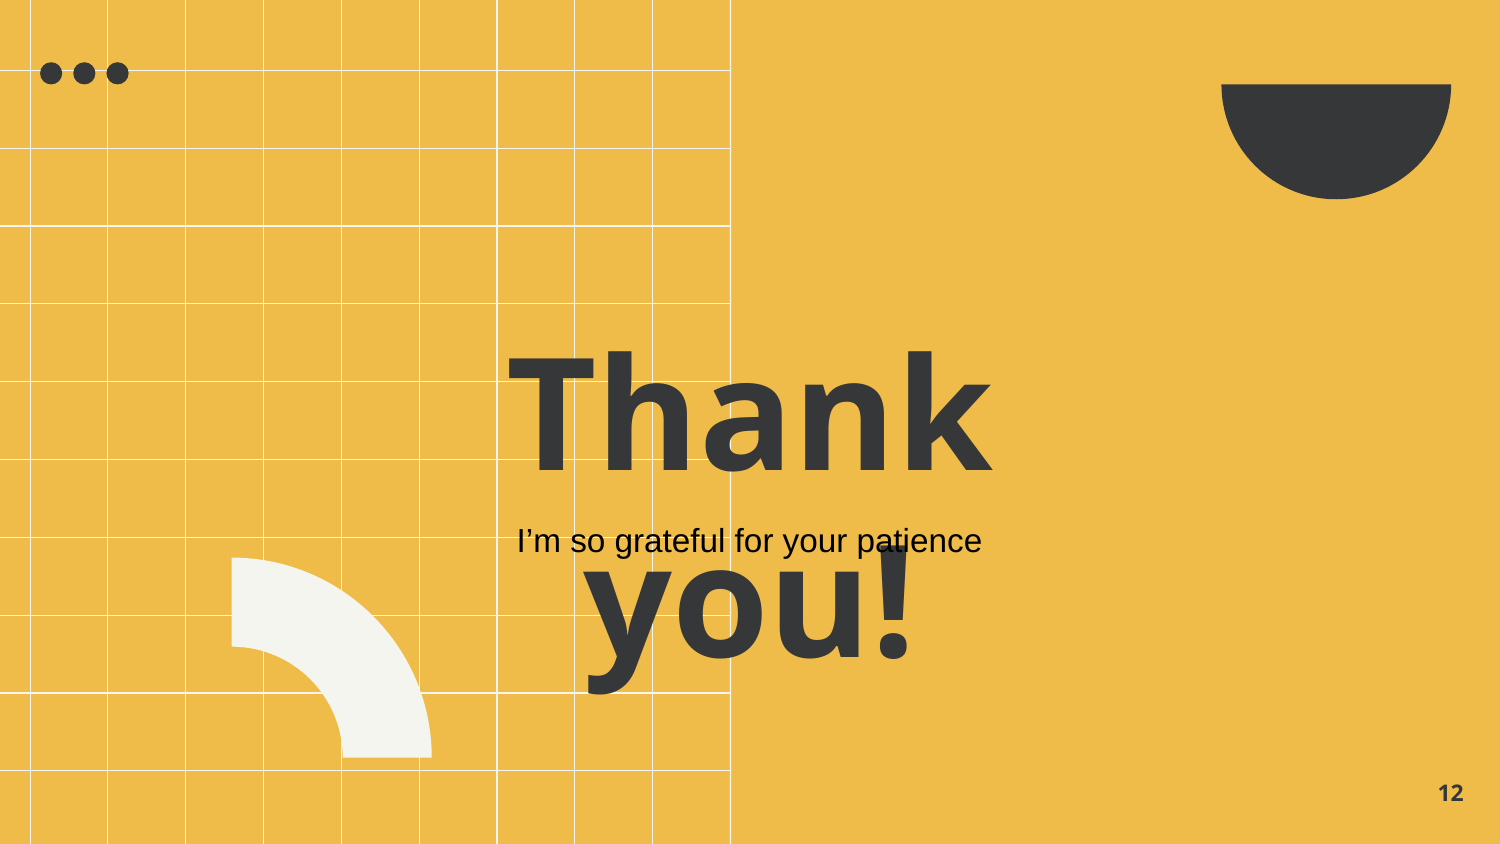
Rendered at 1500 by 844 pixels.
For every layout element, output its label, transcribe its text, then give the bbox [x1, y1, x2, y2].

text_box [0, 0, 732, 844]
slide_number 12 [1374, 779, 1464, 809]
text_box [331, 313, 1169, 561]
text_box [1221, 84, 1452, 200]
